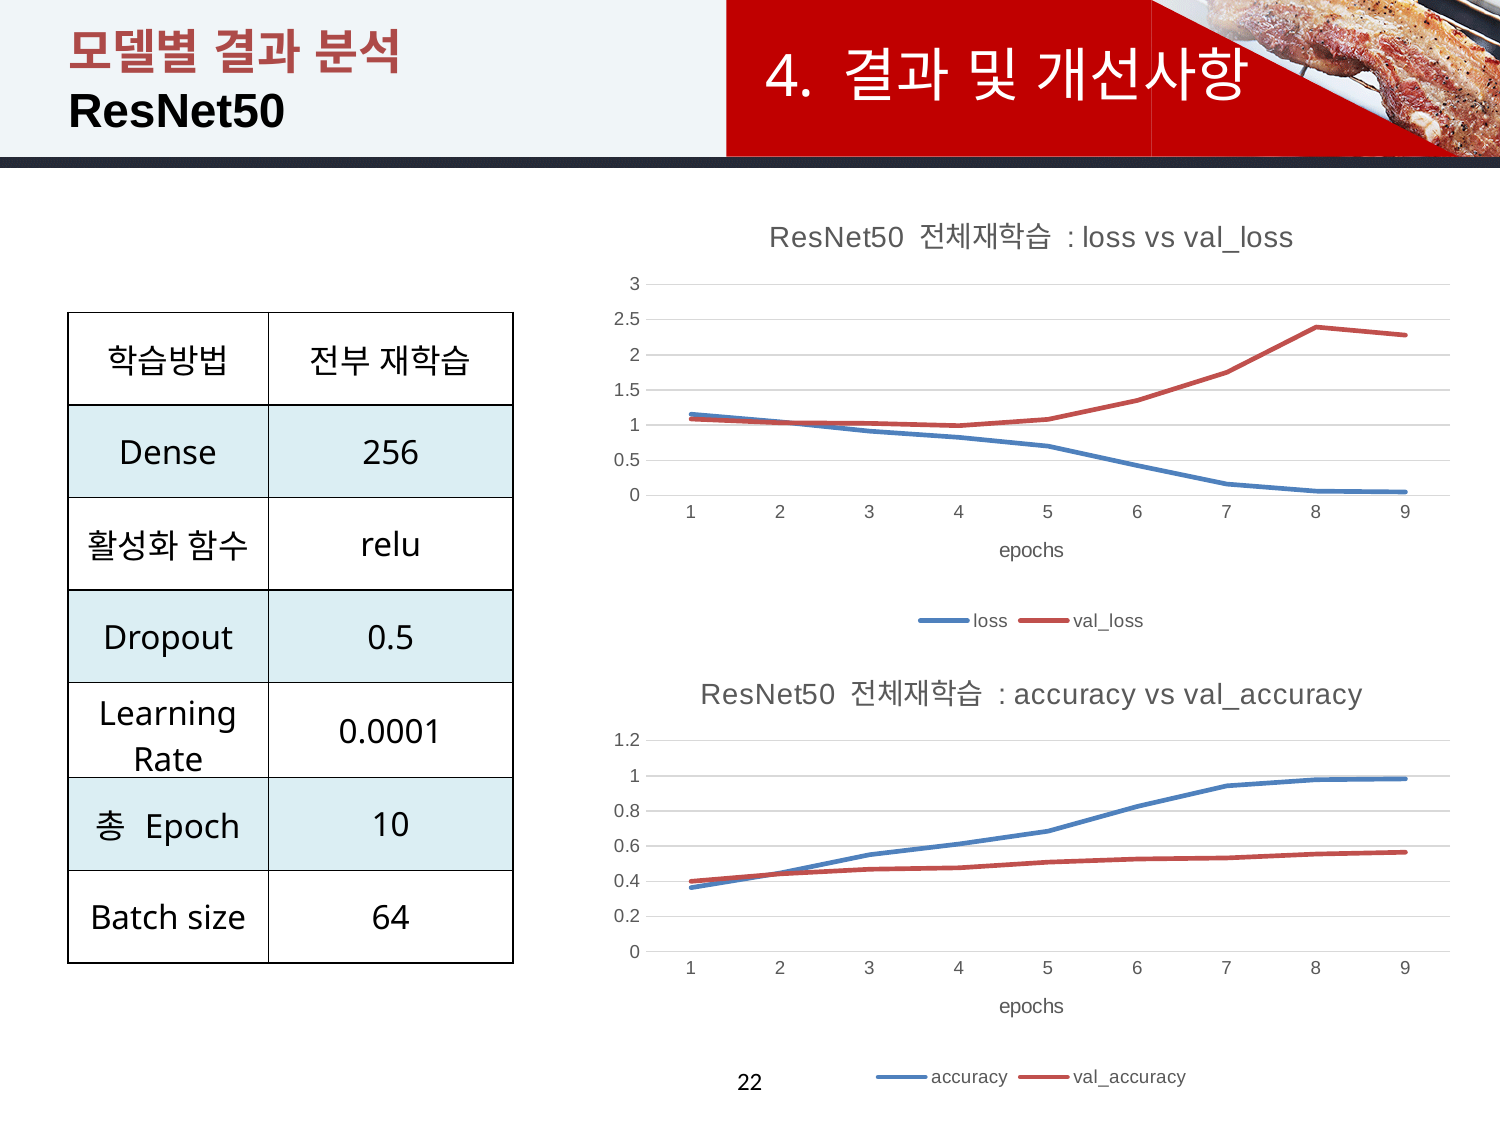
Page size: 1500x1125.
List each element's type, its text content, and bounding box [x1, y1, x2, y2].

chart [596, 643, 1468, 1095]
table_cell Dense [69, 406, 268, 497]
table_cell 10 [269, 778, 512, 870]
table_header 학습방법 [69, 313, 268, 404]
table_cell Batch size [69, 871, 268, 962]
table_cell 총 Epoch [69, 778, 268, 870]
table_cell Learning Rate [69, 683, 268, 777]
table_cell 0.0001 [269, 683, 512, 777]
table_cell 256 [269, 406, 512, 497]
table_cell relu [269, 498, 512, 589]
table_cell 64 [269, 871, 512, 962]
table_cell Dropout [69, 591, 268, 682]
table_header 전부 재학습 [269, 313, 512, 404]
table_cell 0.5 [269, 591, 512, 682]
table_cell 활성화 함수 [69, 498, 268, 589]
title 모델별 결과 분석 ResNet50 [53, 14, 656, 145]
picture [0, 0, 1500, 1125]
chart [596, 187, 1468, 638]
text_box 4. 결과 및 개선사항 [750, 30, 1270, 116]
